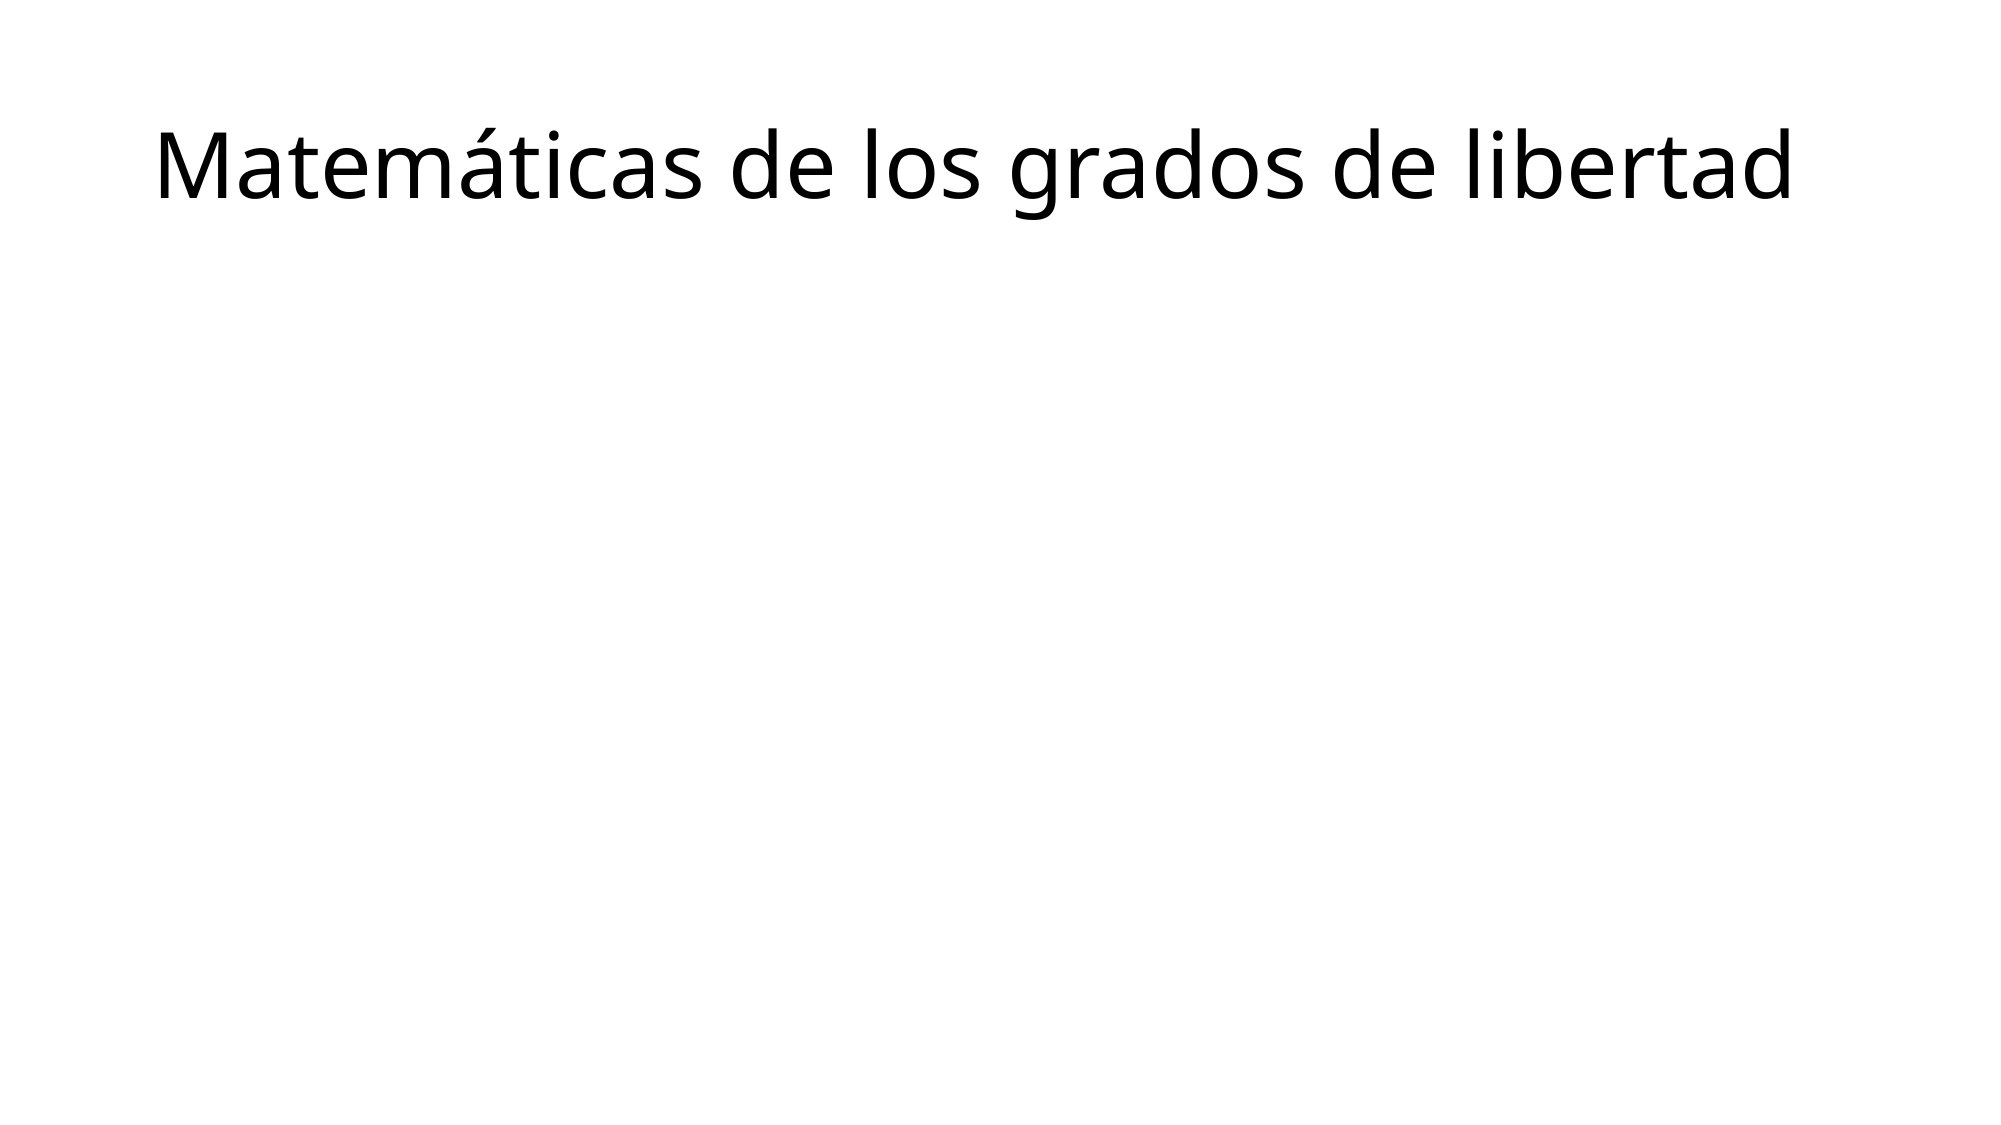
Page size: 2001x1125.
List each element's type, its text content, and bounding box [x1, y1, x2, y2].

title Matemáticas de los grados de libertad [137, 59, 1863, 278]
